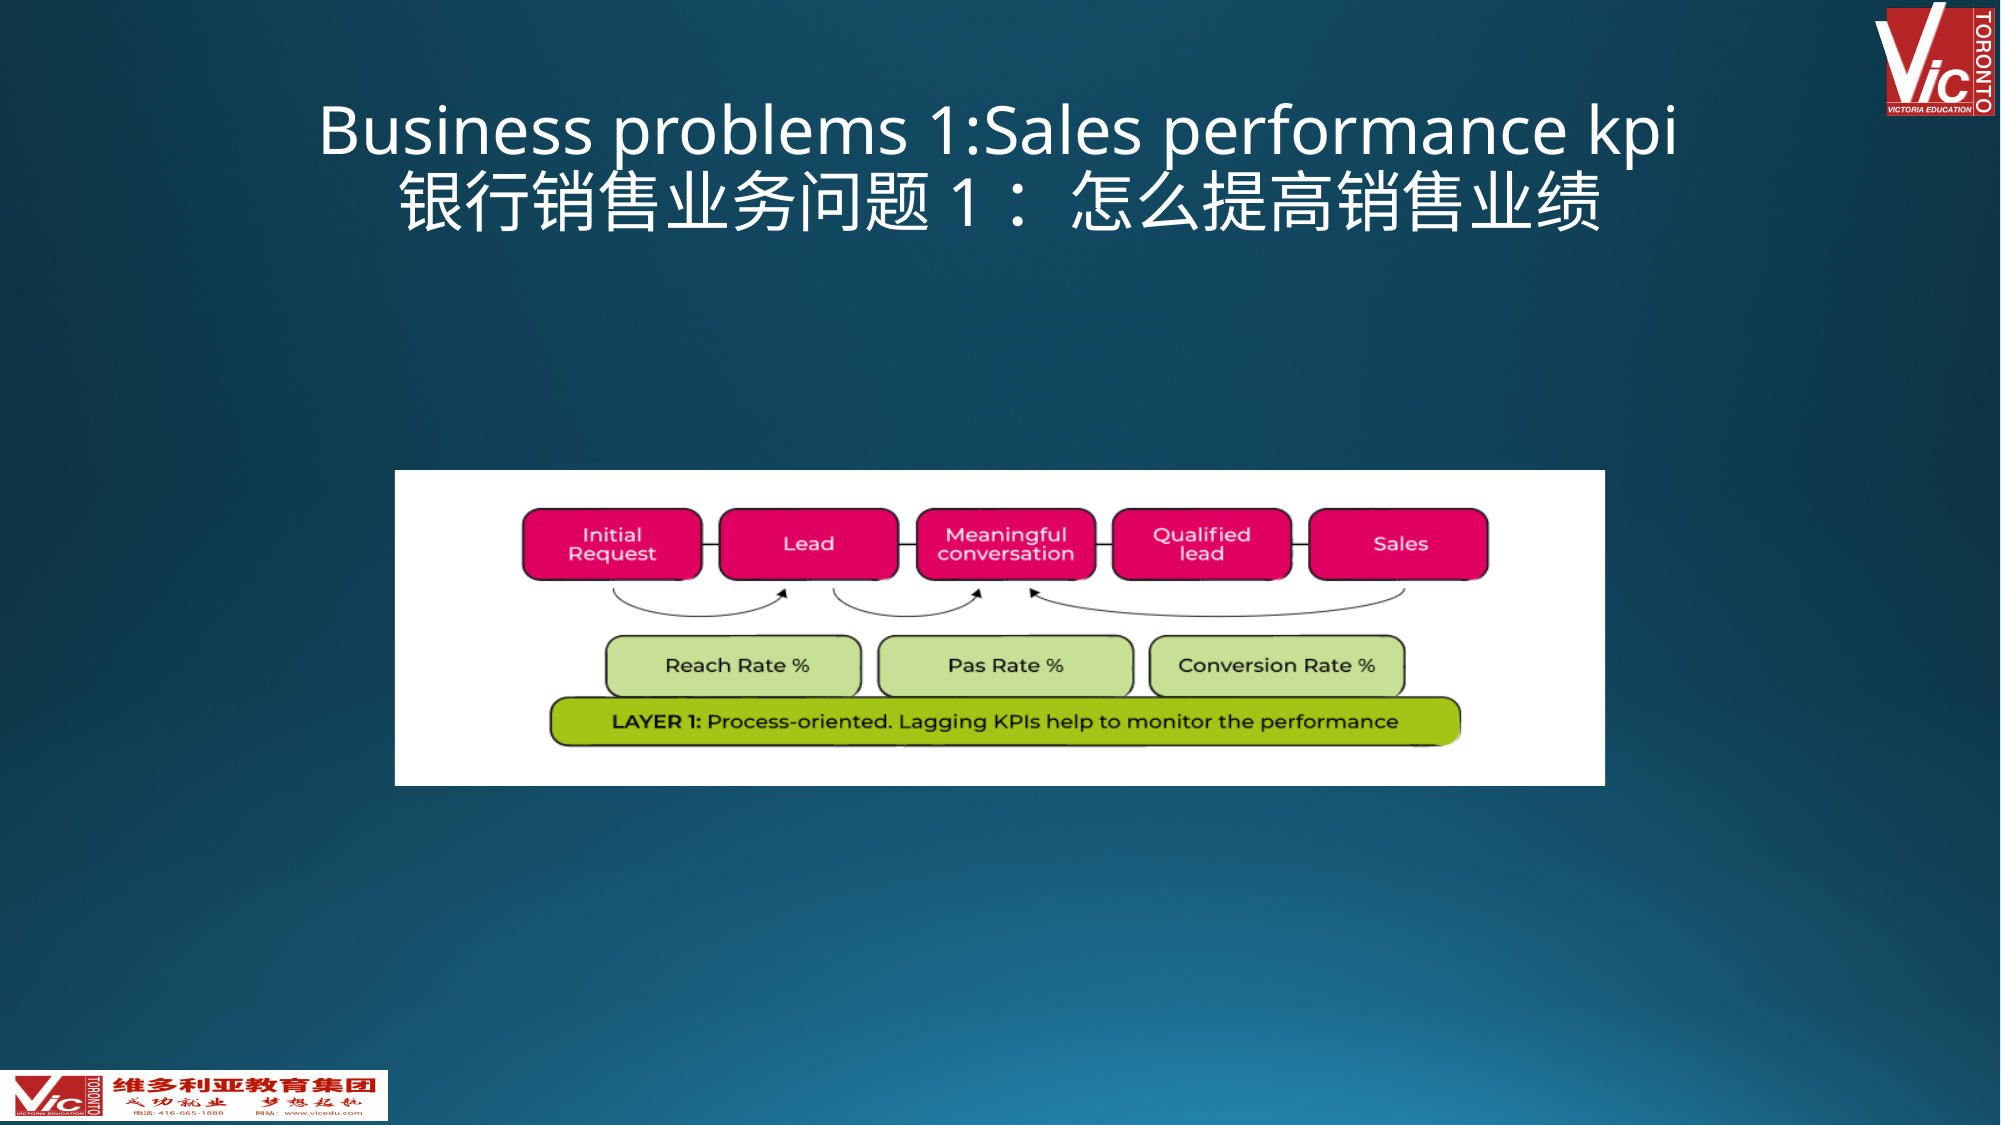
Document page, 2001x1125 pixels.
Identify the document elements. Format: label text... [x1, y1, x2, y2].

title Business problems 1:Sales performance kpi 银行销售业务问题1：怎么提高销售业绩 [137, 59, 1863, 278]
picture [0, 0, 2001, 1125]
